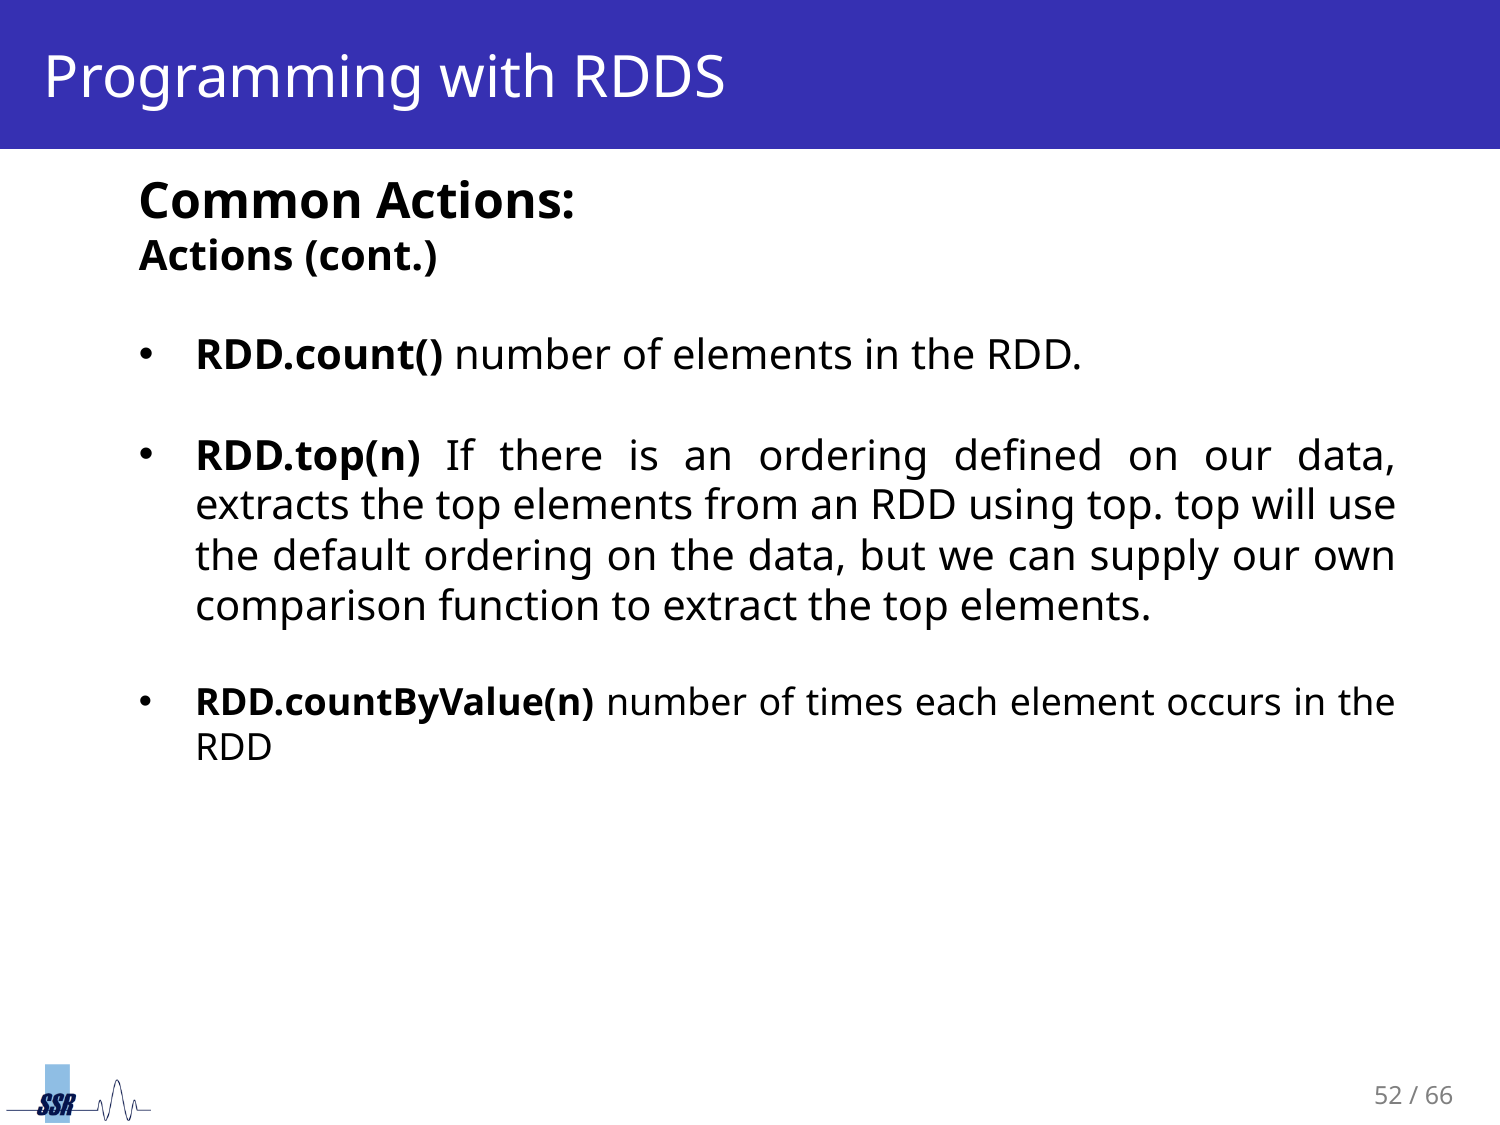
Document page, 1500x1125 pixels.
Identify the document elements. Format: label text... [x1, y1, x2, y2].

title Programming with RDDS [0, 0, 1500, 151]
picture [1, 1062, 151, 1125]
text_box Common Actions: Actions (cont.) RDD.count() number of elements in the RDD. RDD.top(n) If there is an ordering defined on our data, extracts the top elements from an RDD using top. top will use the default ordering on the data, but we can supply our own comparison function to extract the top elements. RDD.countByValue(n) number of times each element occurs in the RDD [123, 160, 1412, 776]
